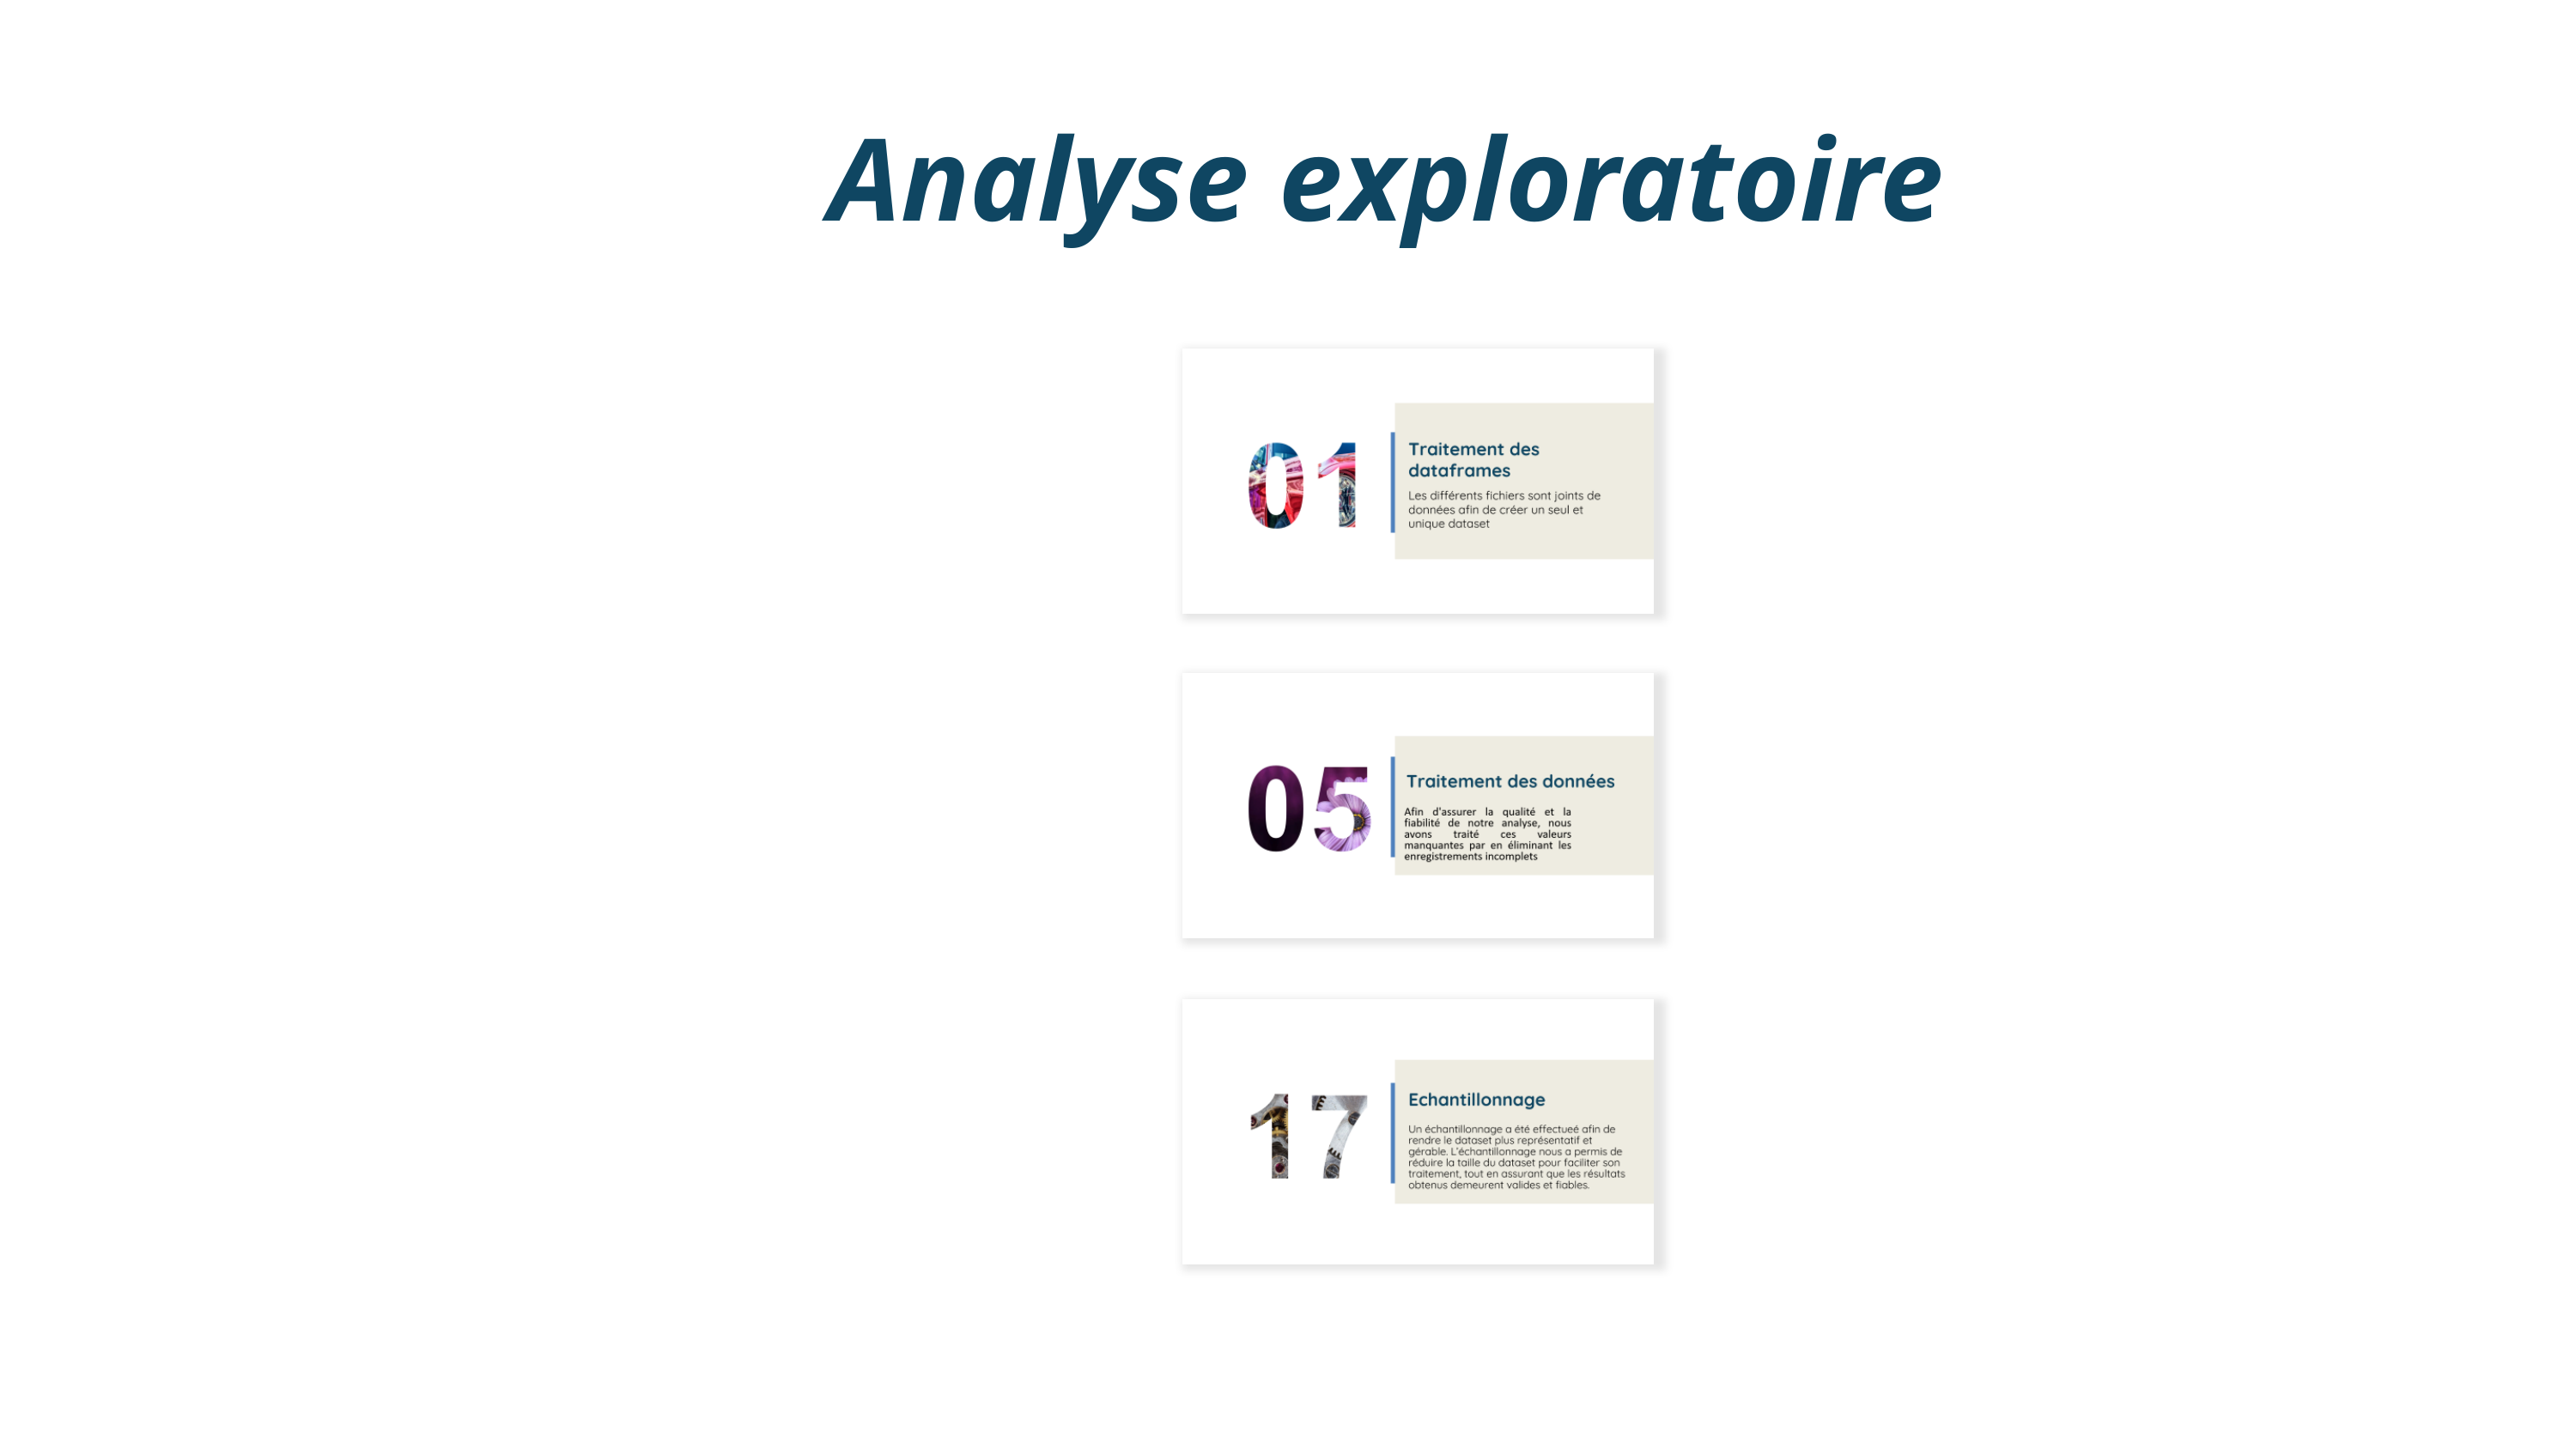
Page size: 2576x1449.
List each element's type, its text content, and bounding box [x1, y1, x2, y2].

picture [1182, 673, 1654, 938]
picture [1182, 349, 1654, 614]
text_box Analyse exploratoire [708, 83, 2065, 244]
picture [1182, 999, 1654, 1264]
